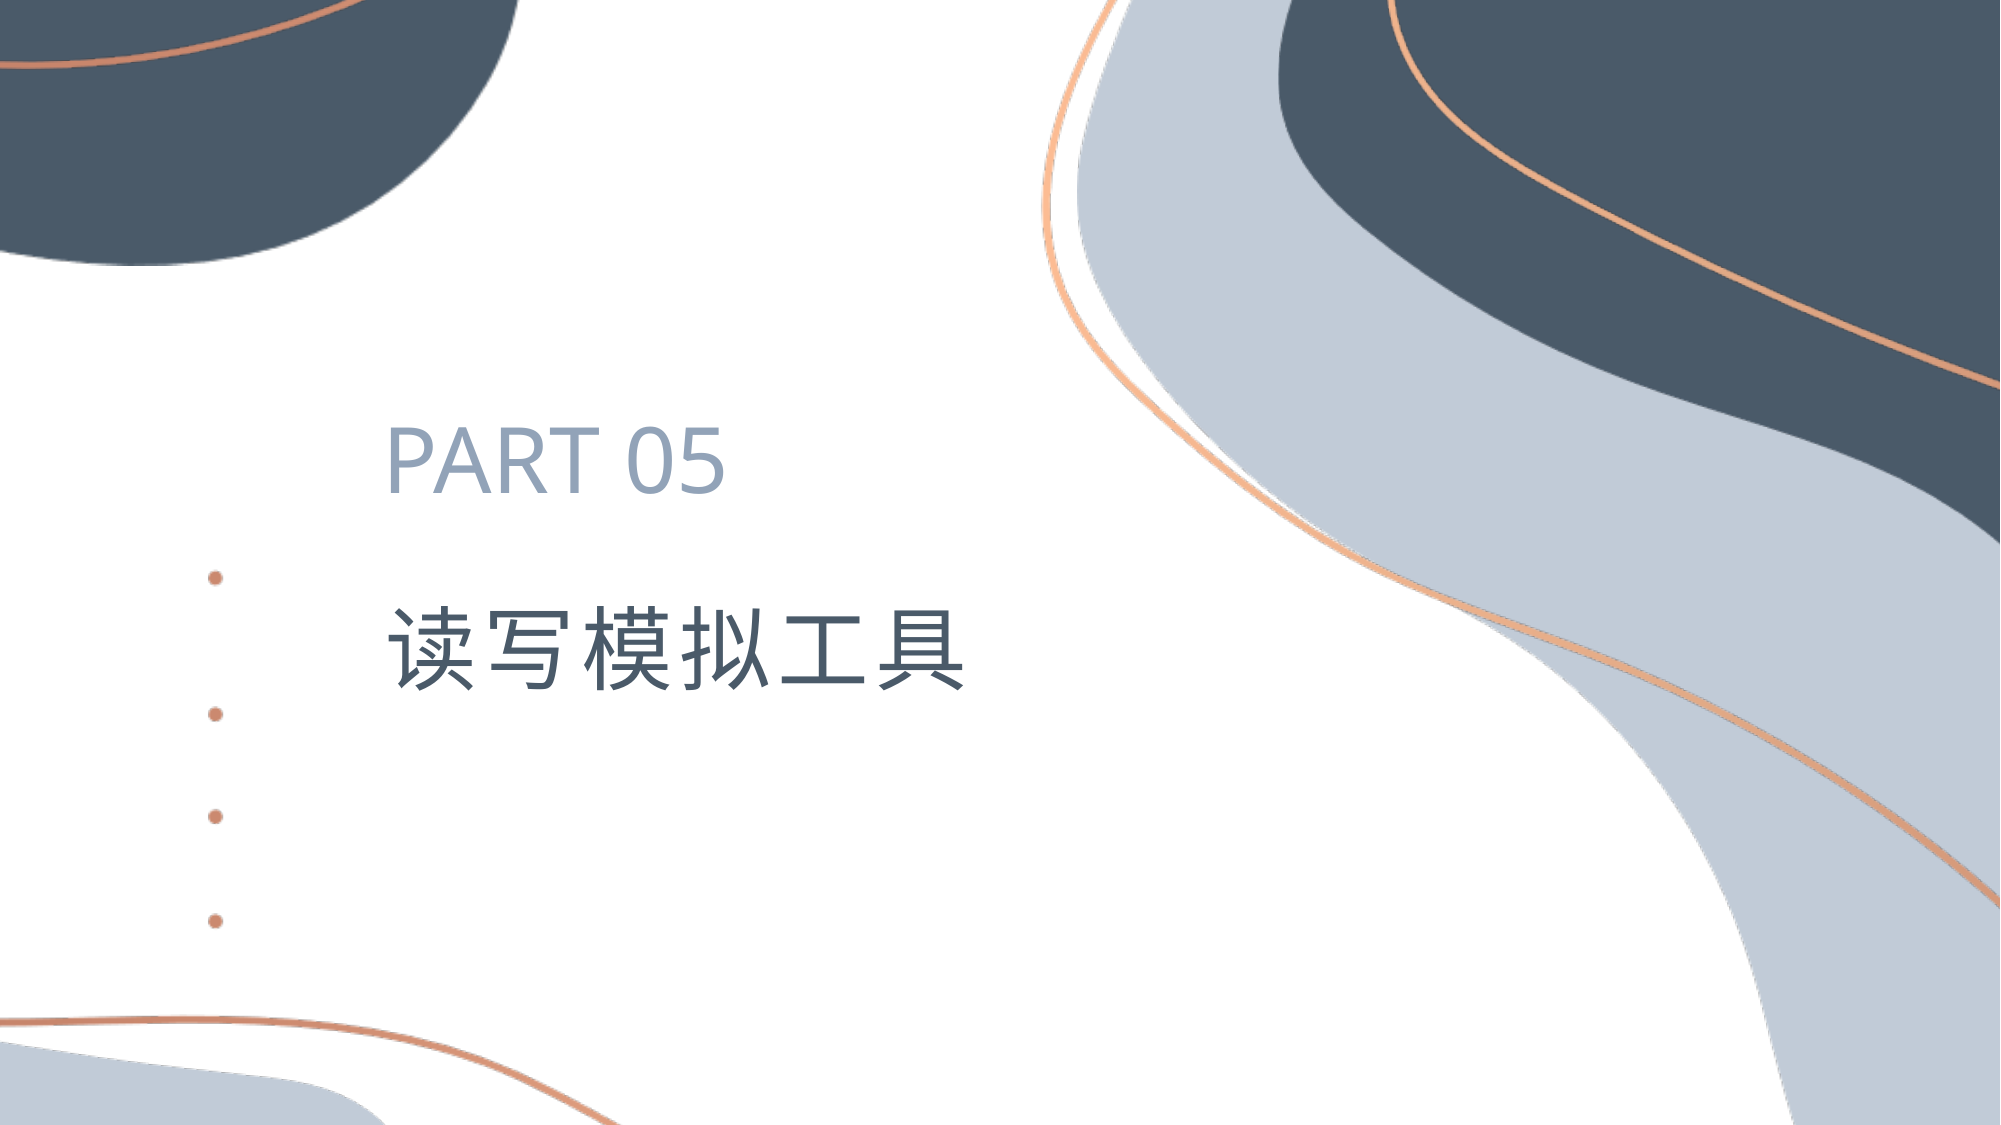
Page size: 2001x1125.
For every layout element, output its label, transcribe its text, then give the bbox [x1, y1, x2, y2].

text_box 读写模拟工具 [370, 584, 983, 710]
picture [0, 0, 2000, 1125]
text_box PART 05 [367, 394, 833, 520]
